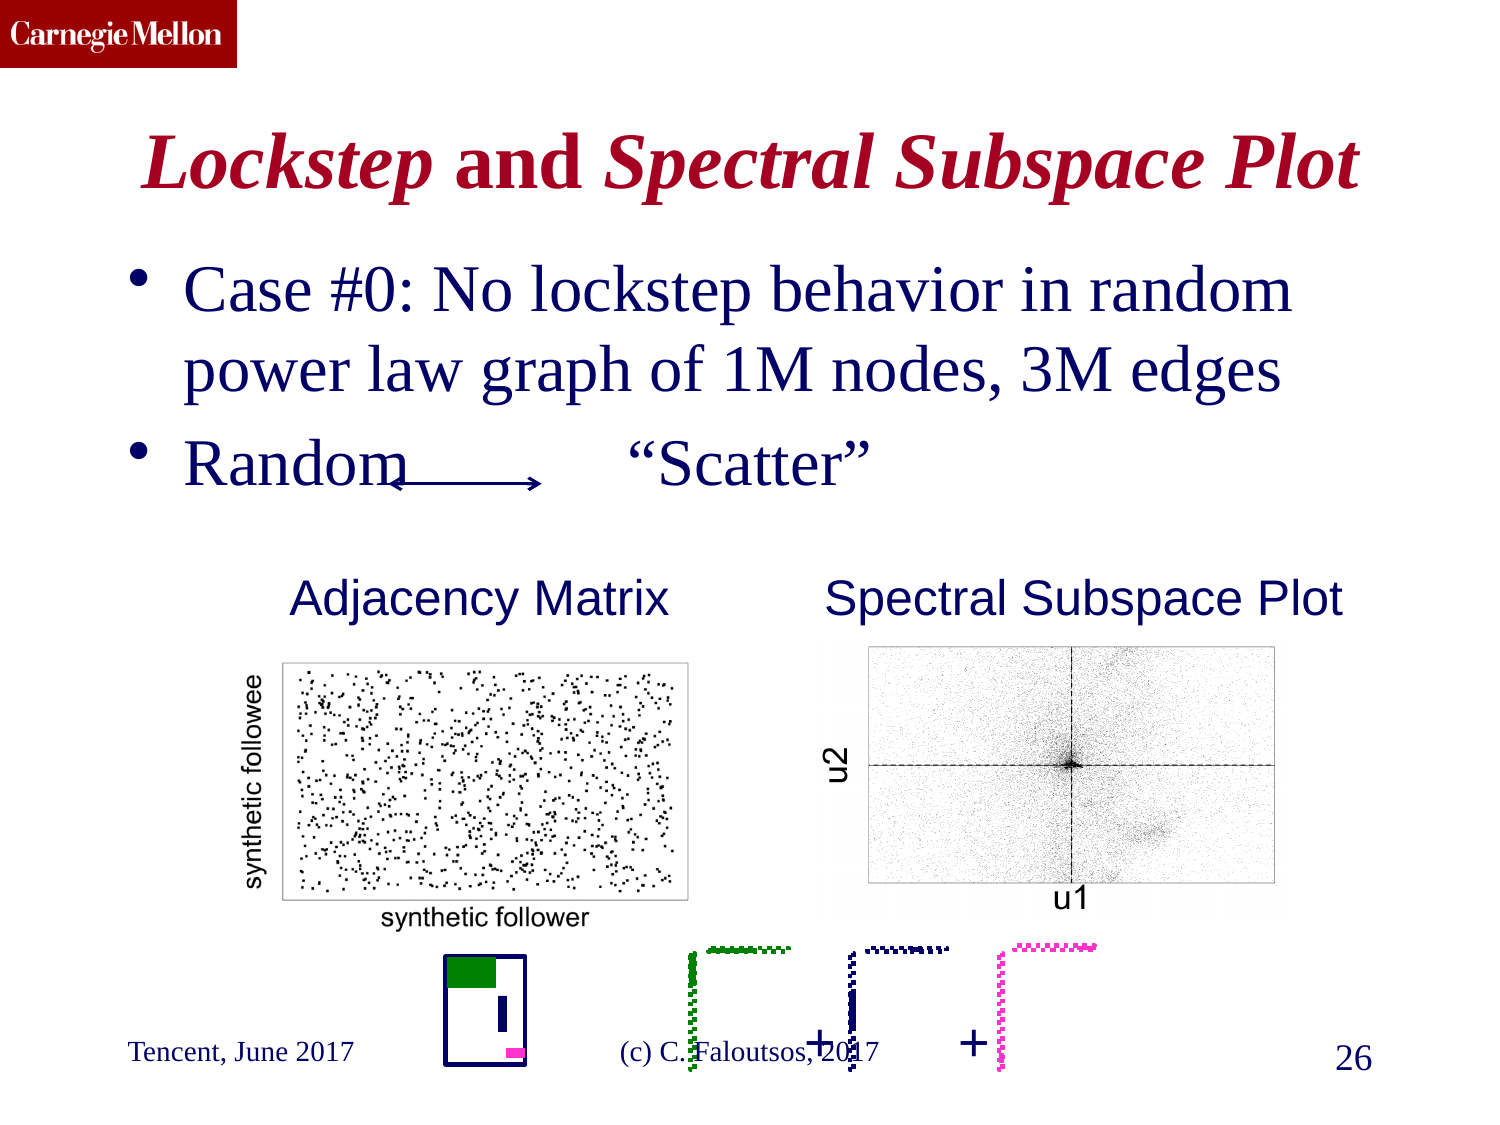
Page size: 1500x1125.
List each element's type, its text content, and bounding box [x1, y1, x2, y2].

picture [227, 649, 701, 934]
slide_number 26 [1074, 1024, 1388, 1101]
list Case #0: No lockstep behavior in random power law graph of 1M nodes, 3M edges Random “Scatter” [112, 237, 1388, 1001]
title Lockstep and Spectral Subspace Plot [112, 99, 1388, 213]
picture [814, 633, 1288, 918]
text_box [689, 945, 1096, 1070]
footer (c) C. Faloutsos, 2017 [512, 1024, 988, 1101]
text_box Adjacency Matrix [274, 557, 685, 633]
text_box Spectral Subspace Plot [742, 557, 1425, 633]
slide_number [112, 1024, 426, 1101]
picture [0, 0, 237, 68]
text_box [445, 955, 526, 1065]
